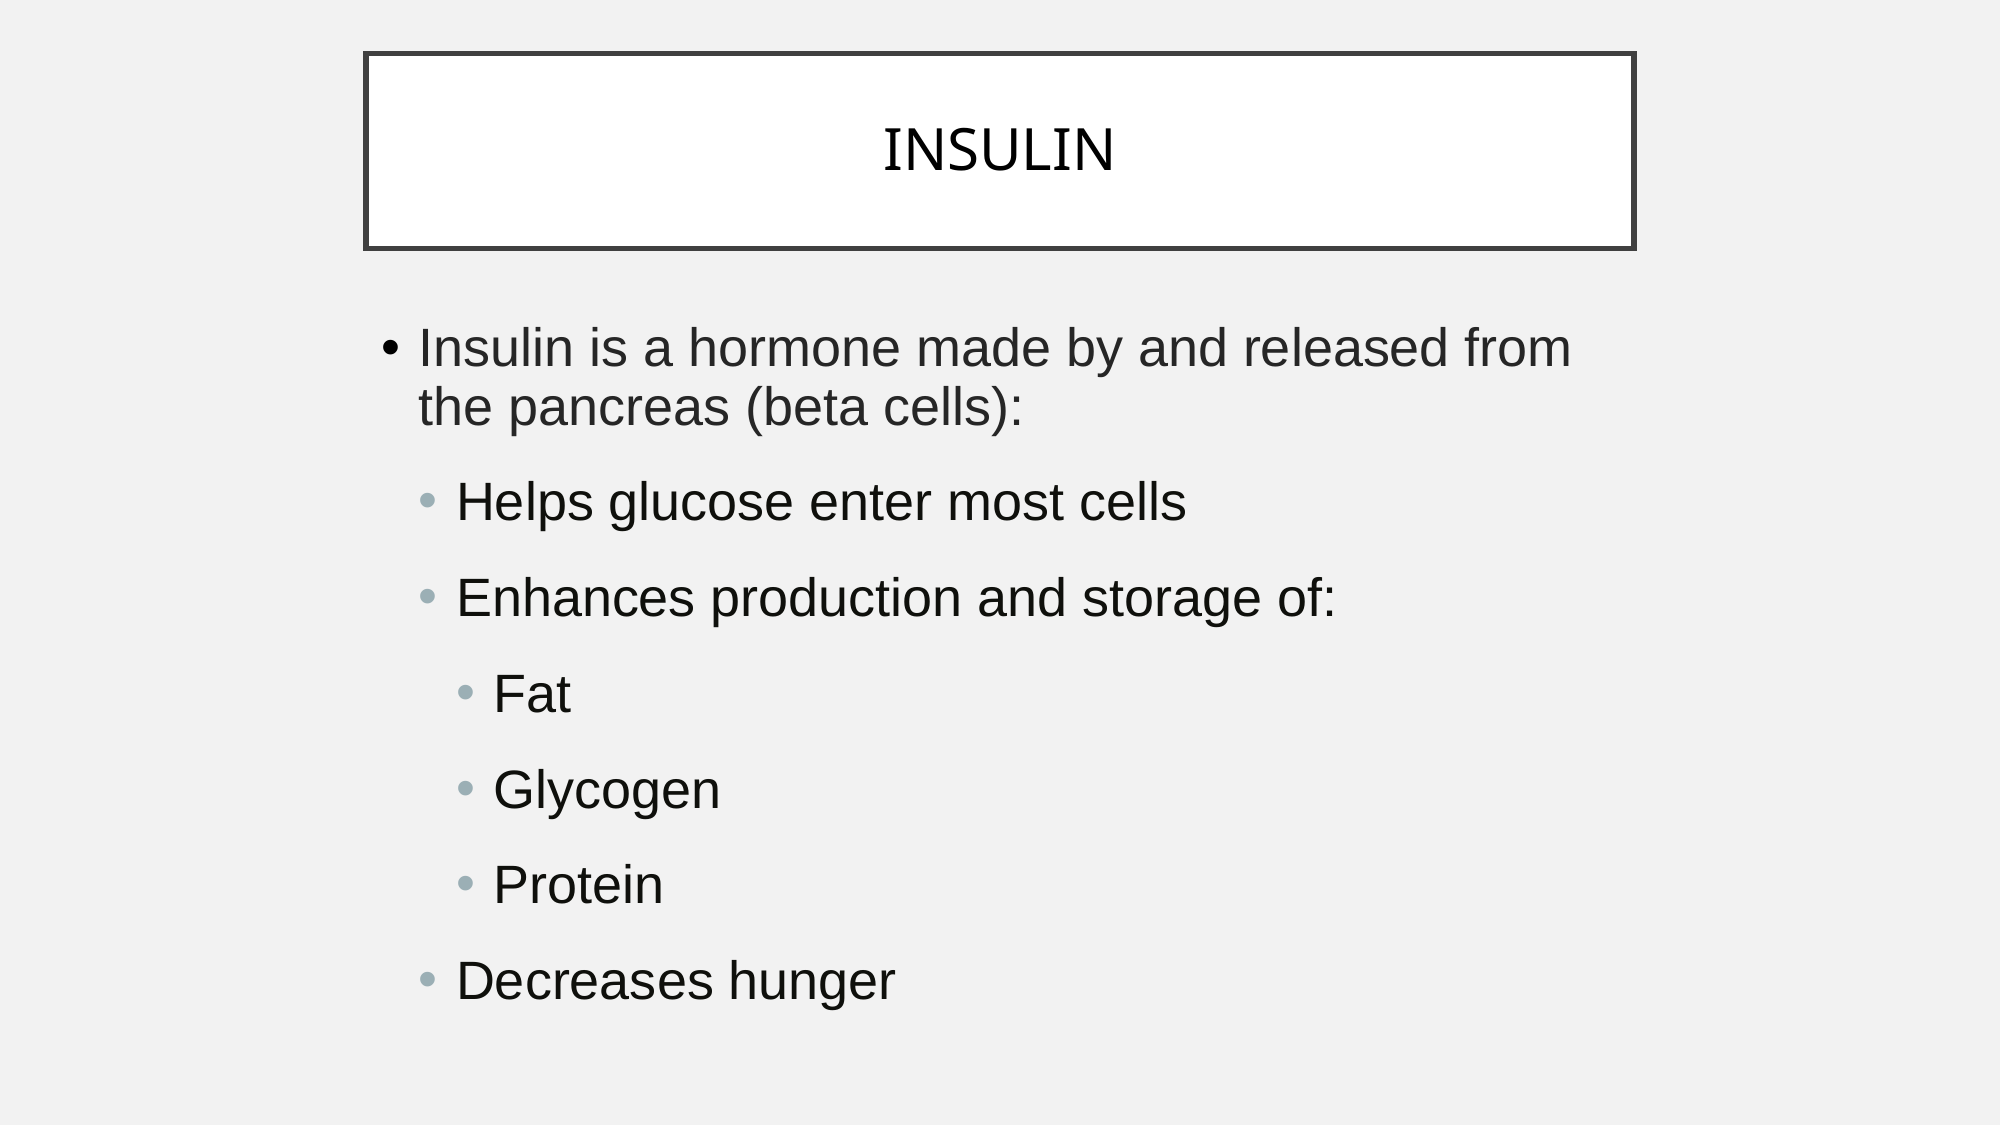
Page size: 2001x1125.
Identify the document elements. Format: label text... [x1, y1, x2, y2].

list Insulin is a hormone made by and released from the pancreas (beta cells): Helps glucose enter most cells Enhances production and storage of: Fat Glycogen Protein Decreases hunger [366, 312, 1634, 1044]
title INSULIN [363, 51, 1637, 251]
